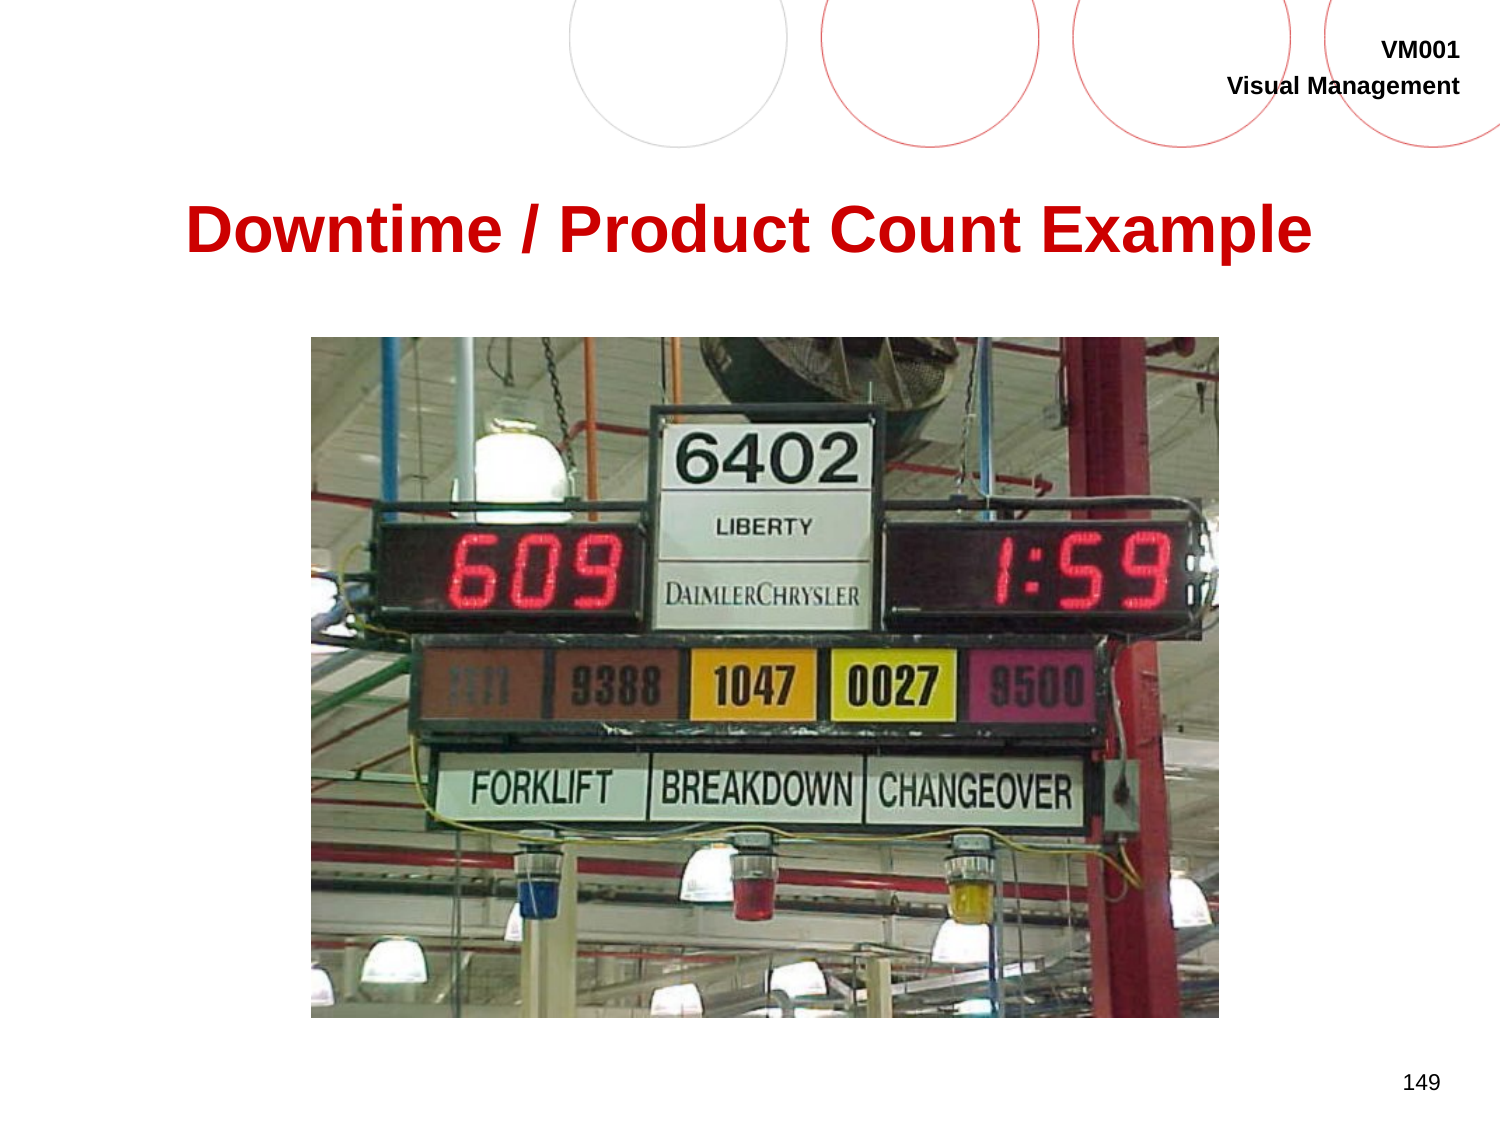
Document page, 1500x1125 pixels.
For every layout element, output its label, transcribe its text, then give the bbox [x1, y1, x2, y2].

picture [311, 337, 1220, 1019]
picture [568, 0, 1500, 149]
title Downtime / Product Count Example [12, 167, 1488, 298]
